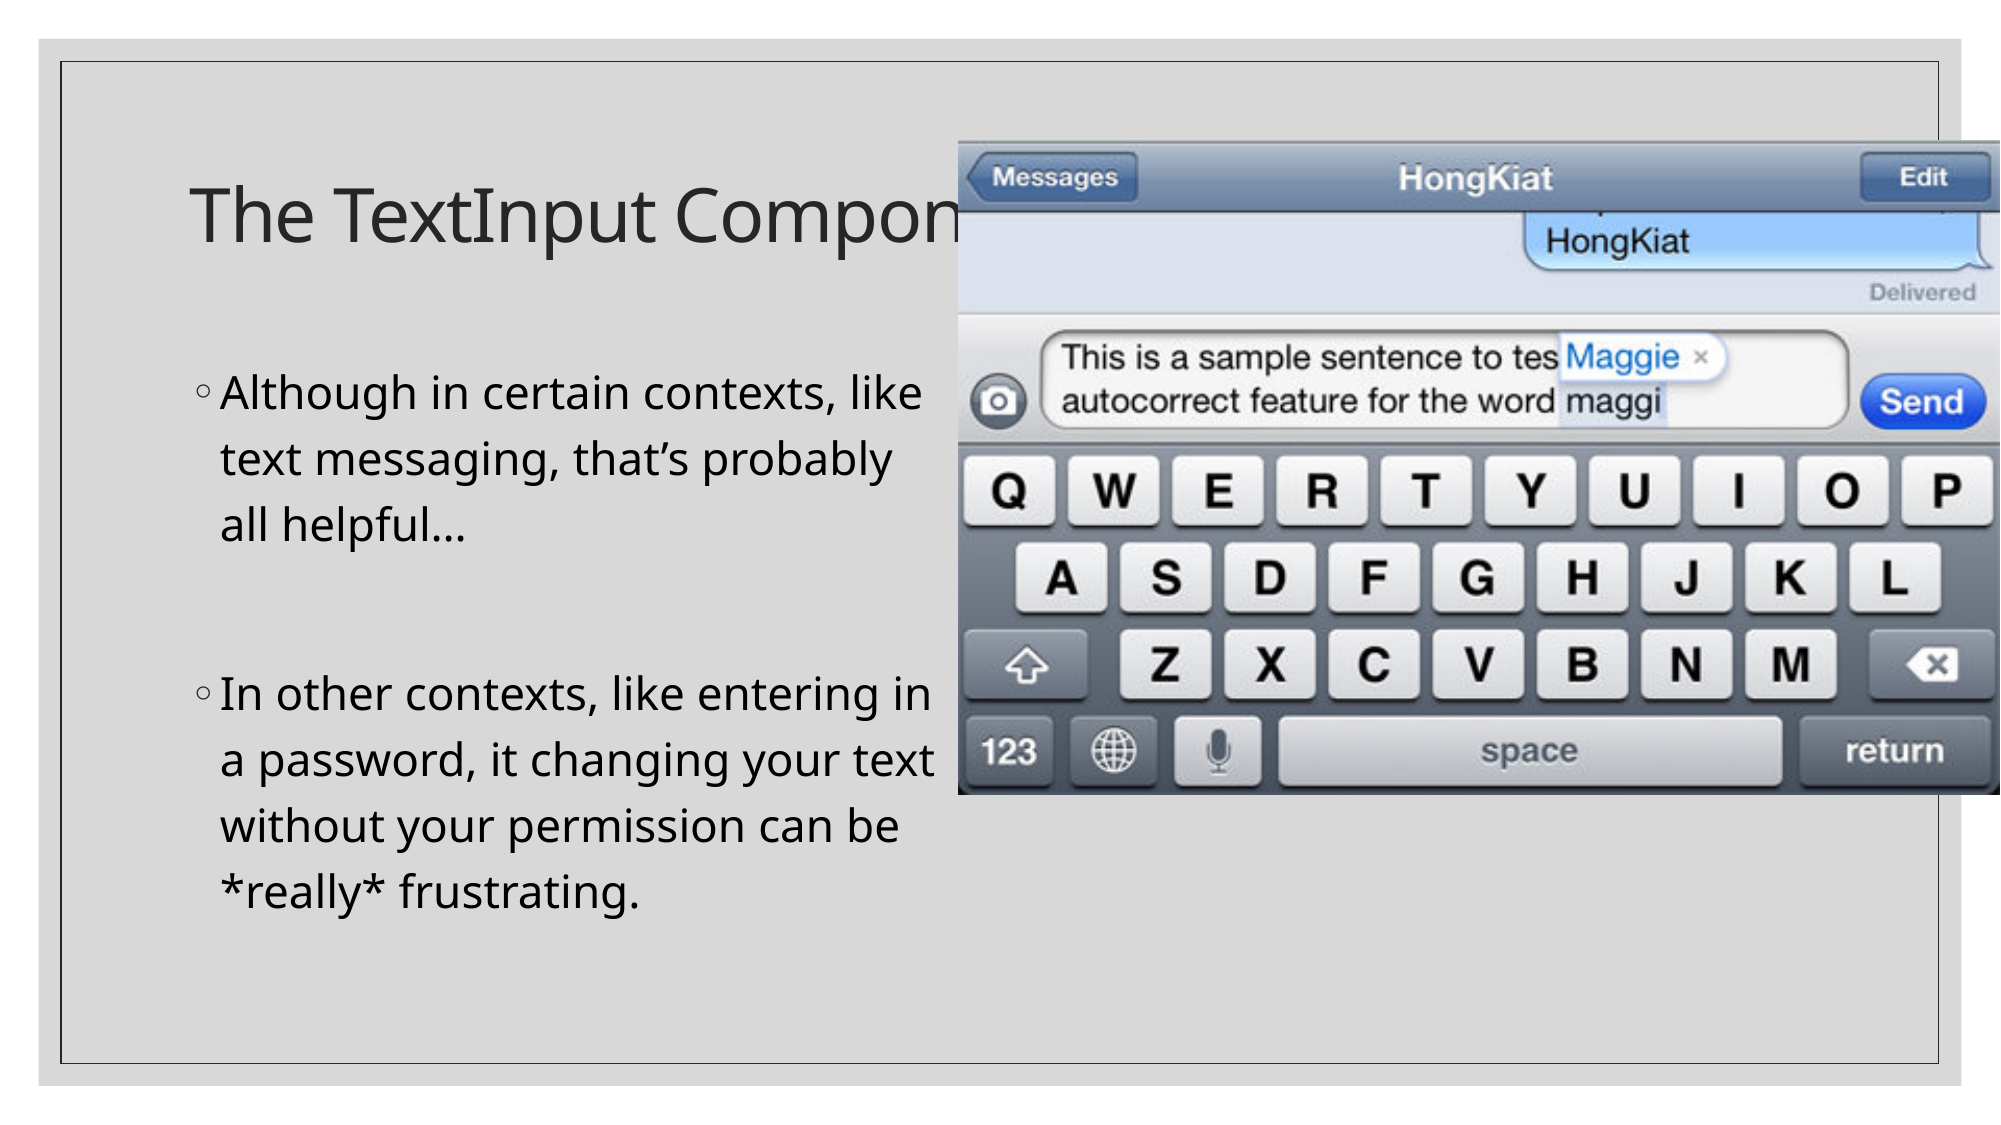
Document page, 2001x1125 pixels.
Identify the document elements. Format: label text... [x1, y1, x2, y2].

picture [958, 140, 2000, 795]
title The TextInput Component [174, 105, 1825, 331]
list Although in certain contexts, like text messaging, that’s probably all helpful… In other contexts, like entering in a password, it changing your text without your permission can be *really* frustrating. [174, 345, 959, 977]
